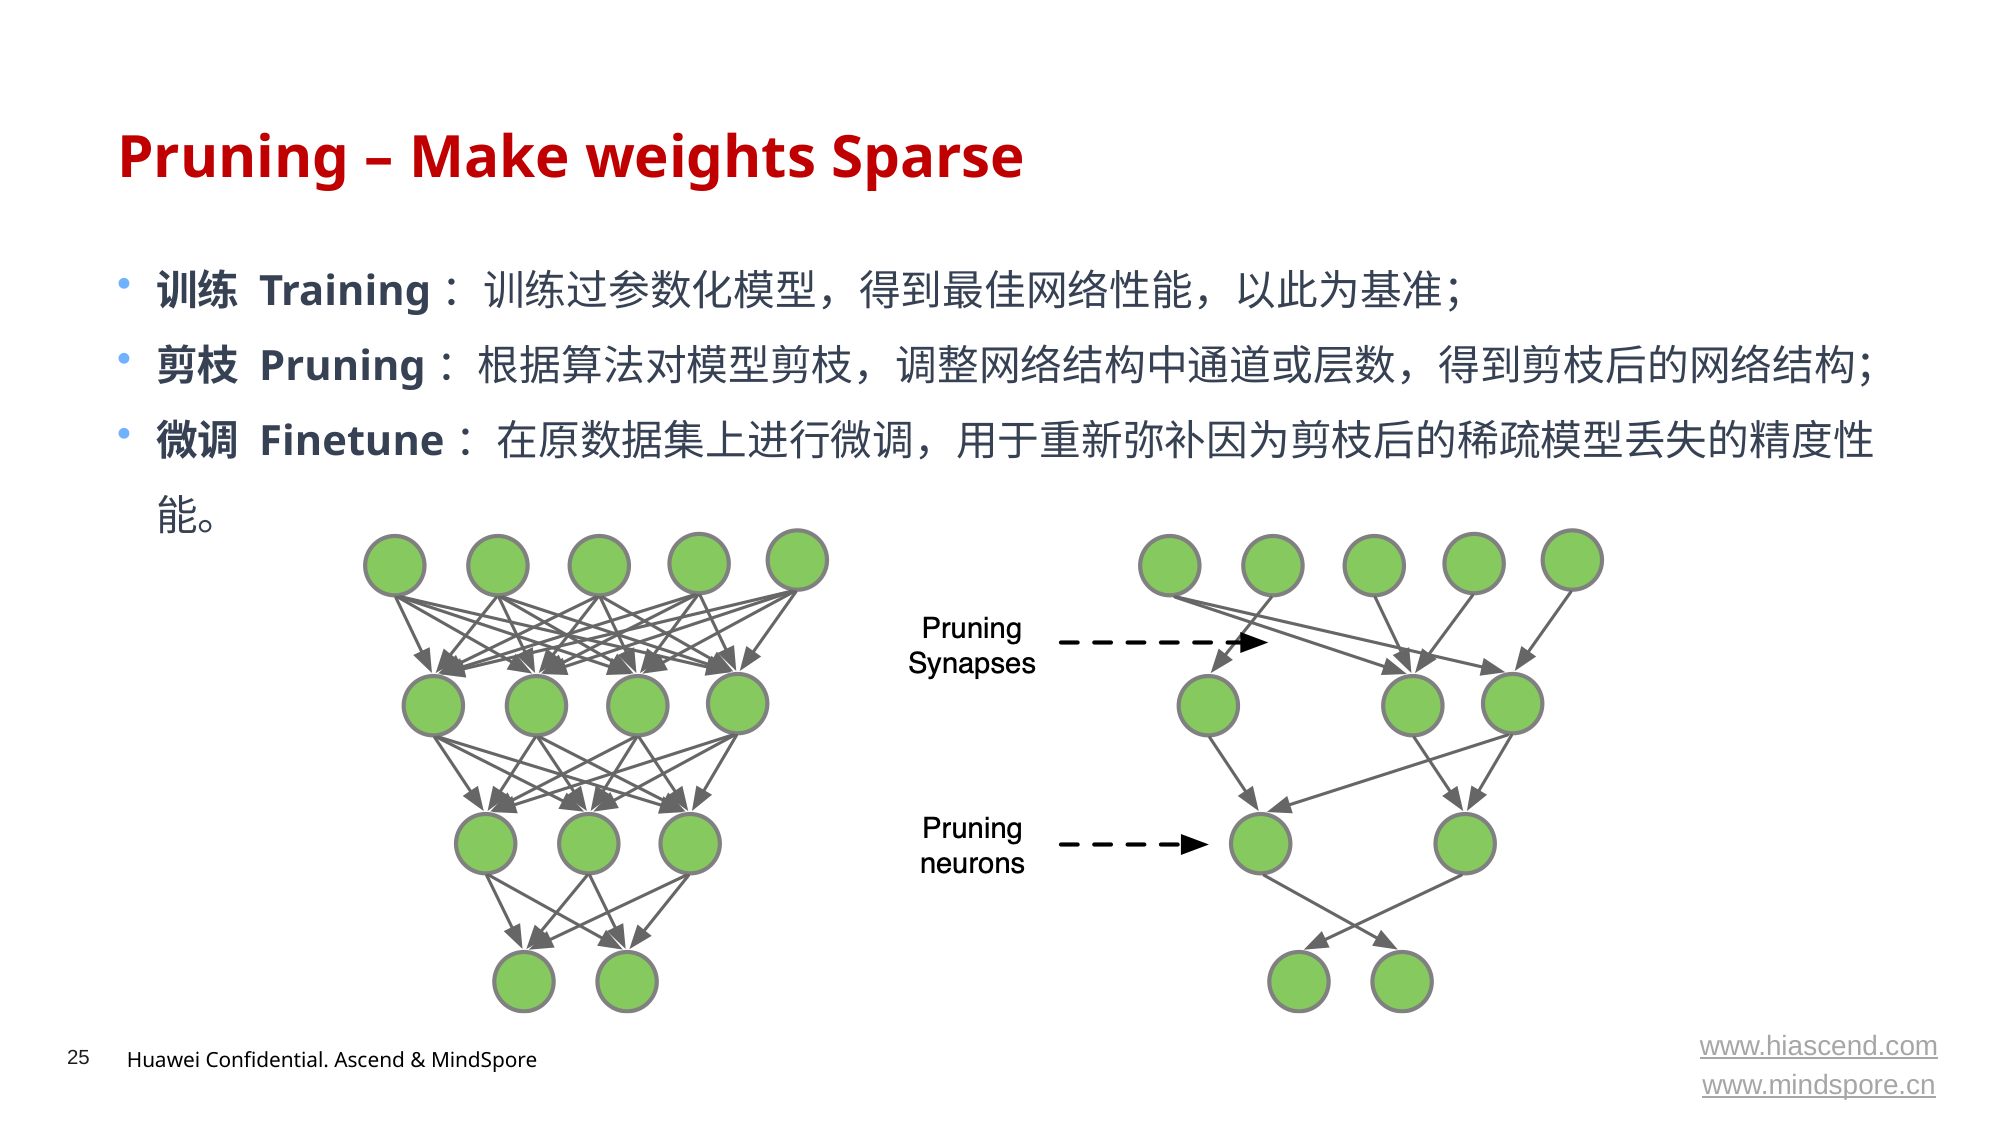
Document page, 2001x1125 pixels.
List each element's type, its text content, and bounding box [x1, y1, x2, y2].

picture [362, 527, 1605, 1014]
list 训练 Training：训练过参数化模型，得到最佳网络性能，以此为基准； 剪枝 Pruning：根据算法对模型剪枝，调整网络结构中通道或层数，得到剪枝后的网络结构； 微调 Finetune：在原数据集上进行微调，用于重新弥补因为剪枝后的稀疏模型丢失的精度性能。 [102, 231, 1958, 480]
title Pruning – Make weights Sparse [102, 111, 1901, 209]
